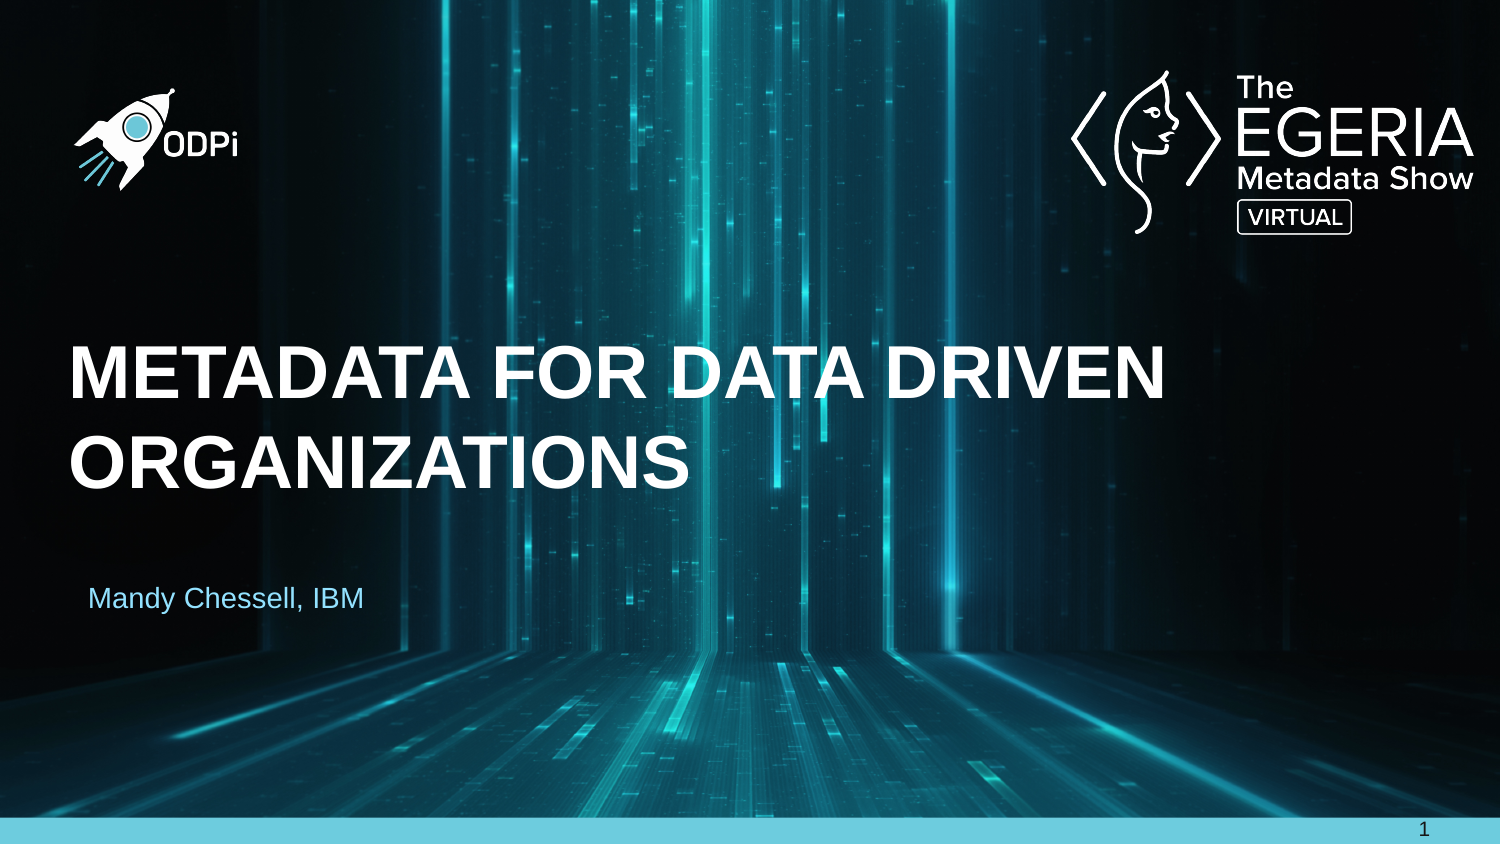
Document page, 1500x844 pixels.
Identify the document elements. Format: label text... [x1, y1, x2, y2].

picture [0, 0, 1500, 817]
title Metadata for Data Driven Organizations [53, 307, 1386, 519]
text_box Mandy Chessell, IBM [73, 571, 596, 622]
slide_number 1 [1403, 813, 1494, 843]
